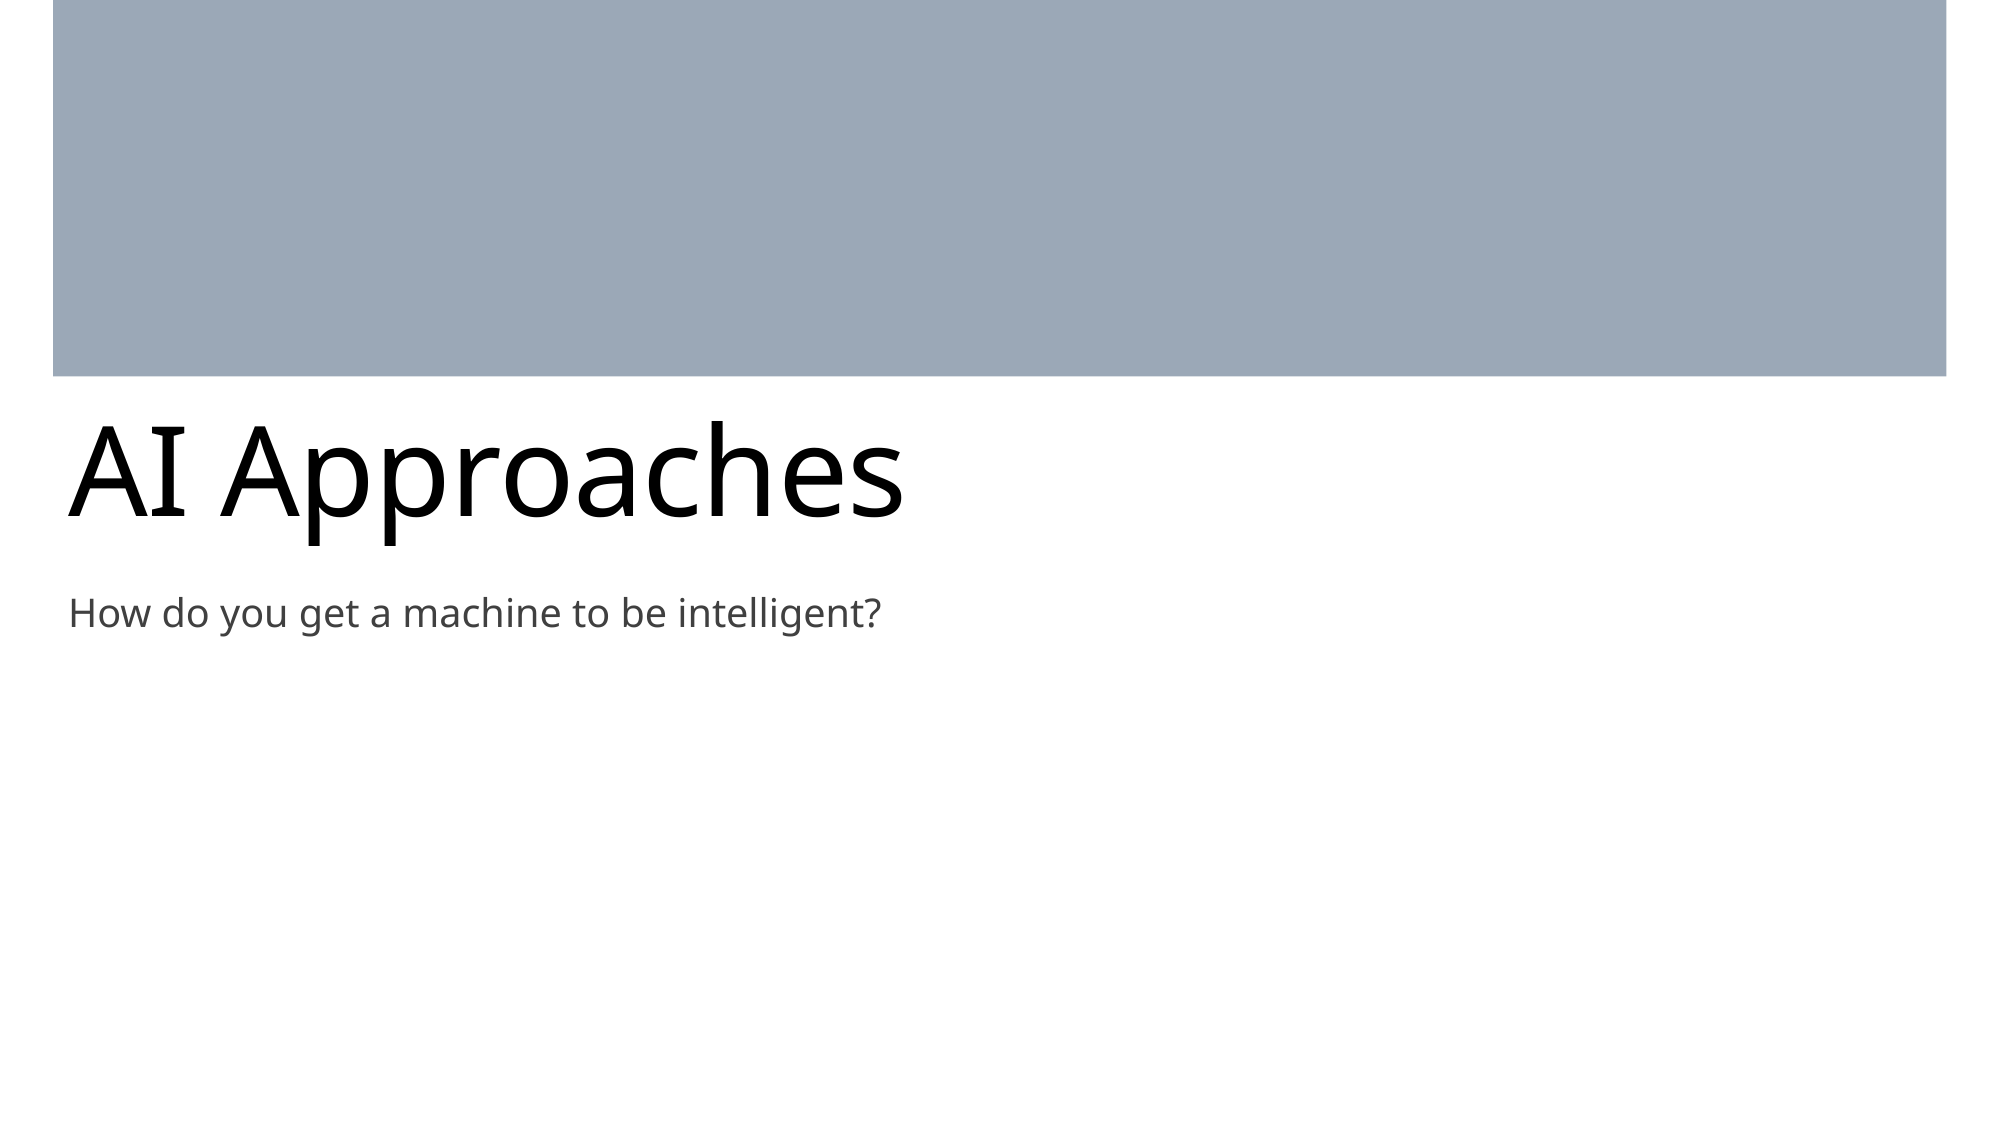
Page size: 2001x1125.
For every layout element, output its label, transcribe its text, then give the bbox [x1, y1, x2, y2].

title AI Approaches [53, 400, 1947, 553]
list How do you get a machine to be intelligent? [53, 575, 1947, 677]
